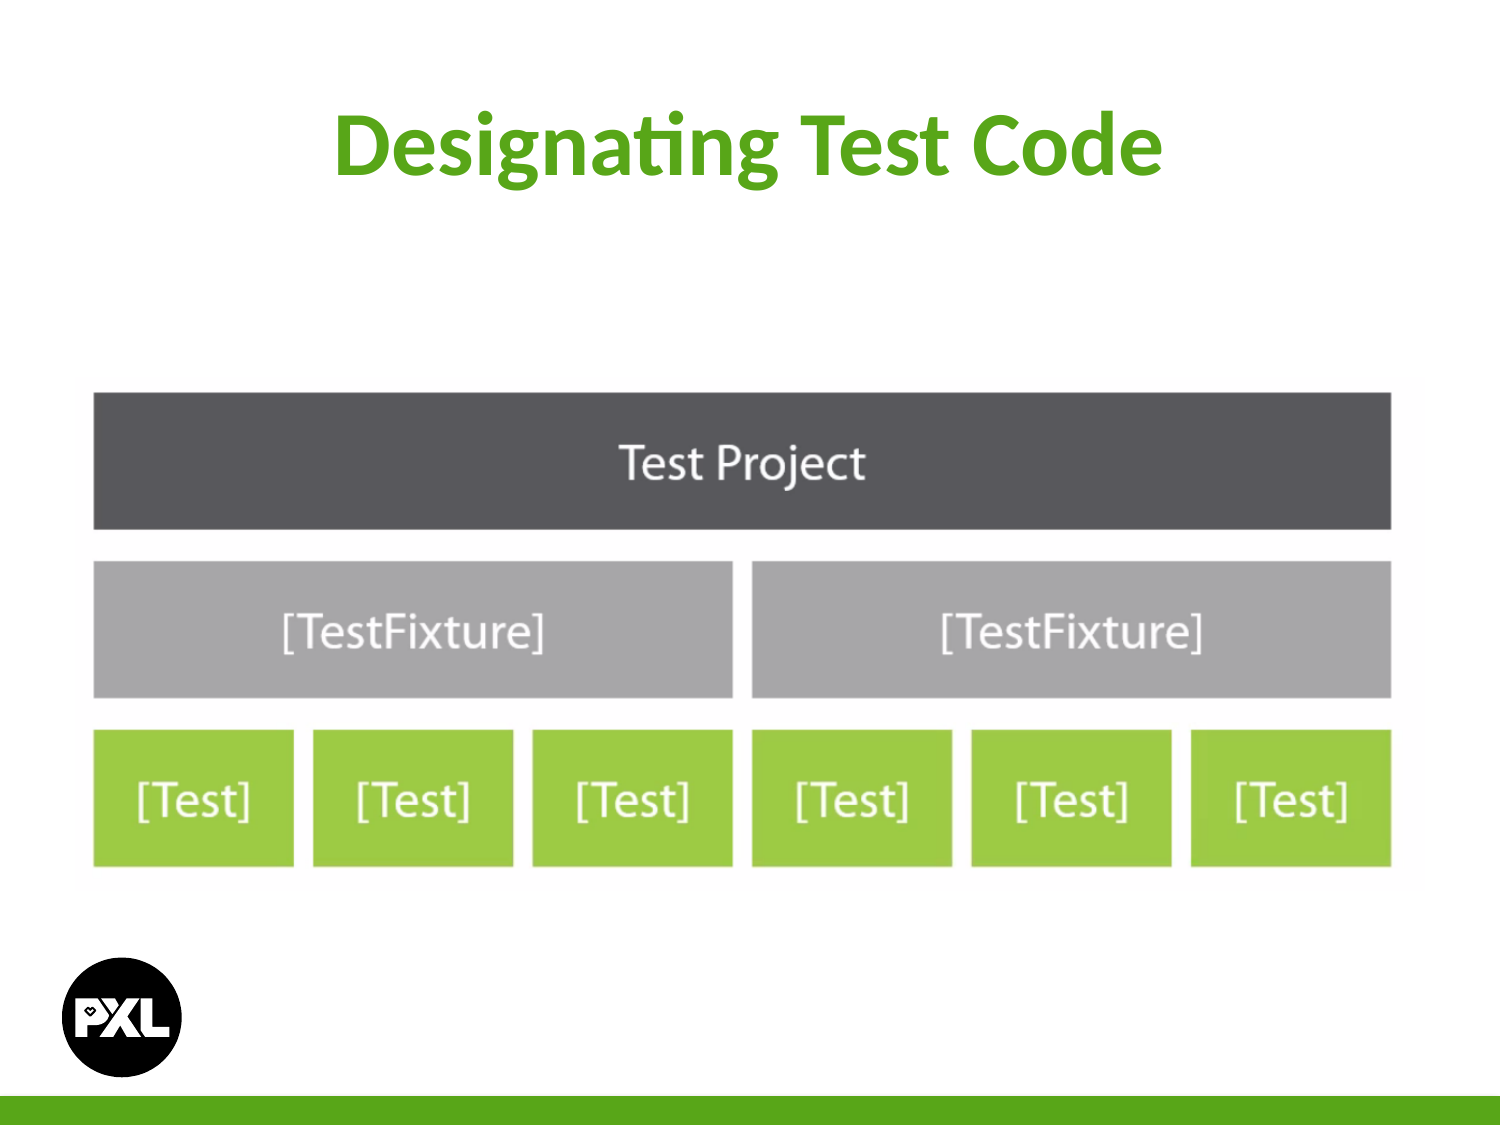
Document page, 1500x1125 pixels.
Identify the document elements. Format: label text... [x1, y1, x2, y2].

title Designating Test Code [75, 45, 1425, 233]
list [74, 376, 1426, 891]
